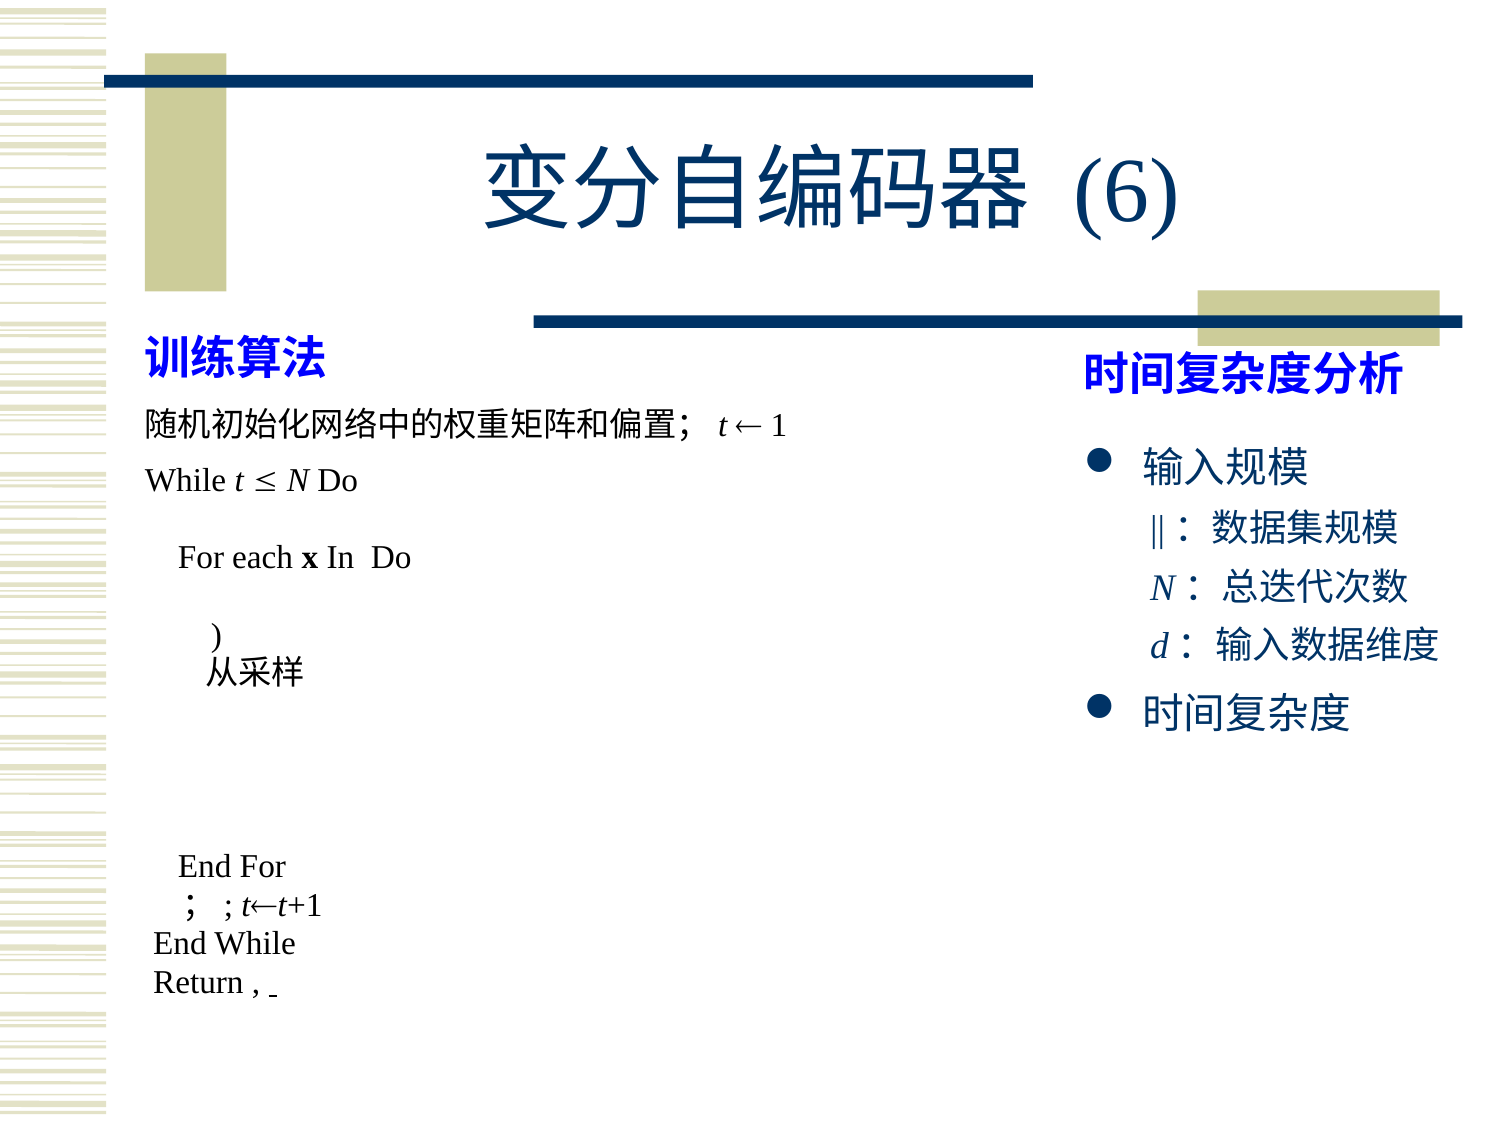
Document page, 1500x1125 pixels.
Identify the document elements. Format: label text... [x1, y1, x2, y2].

title 变分自编码器 (6) [224, 99, 1436, 288]
text_box 时间复杂度分析 [1068, 337, 1436, 408]
